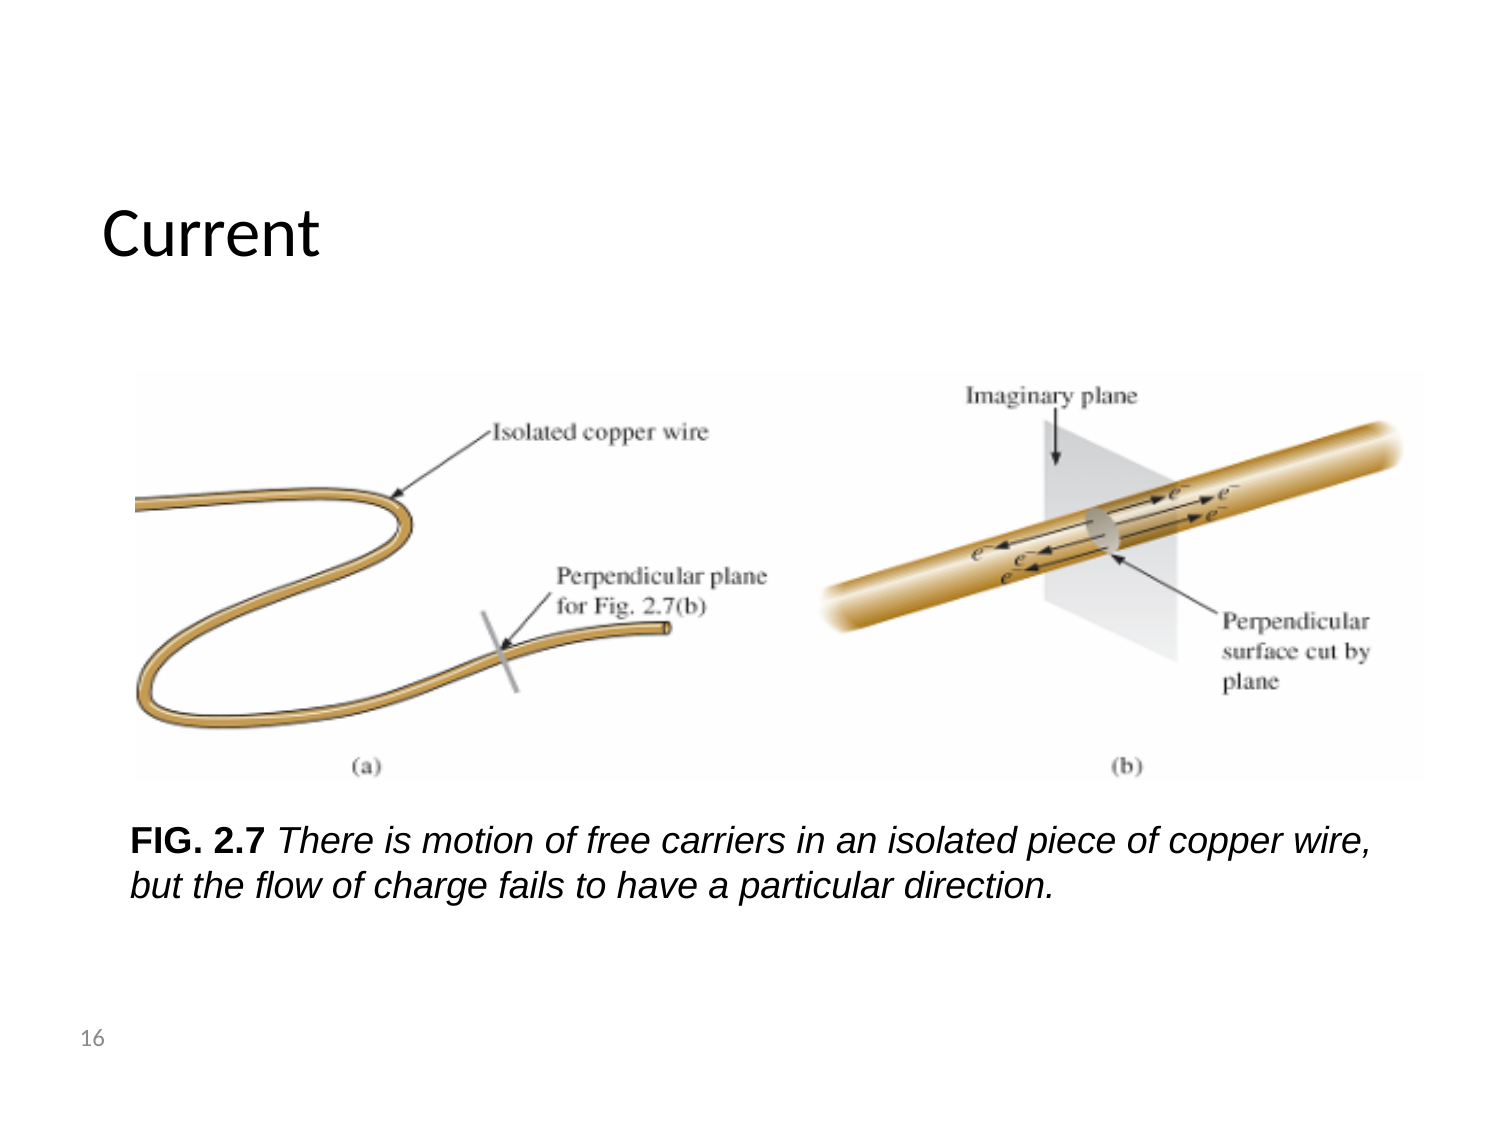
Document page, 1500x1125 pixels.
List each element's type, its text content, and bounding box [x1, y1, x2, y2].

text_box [115, 371, 1426, 957]
title Current [87, 171, 1361, 285]
slide_number 16 [64, 1006, 415, 1067]
